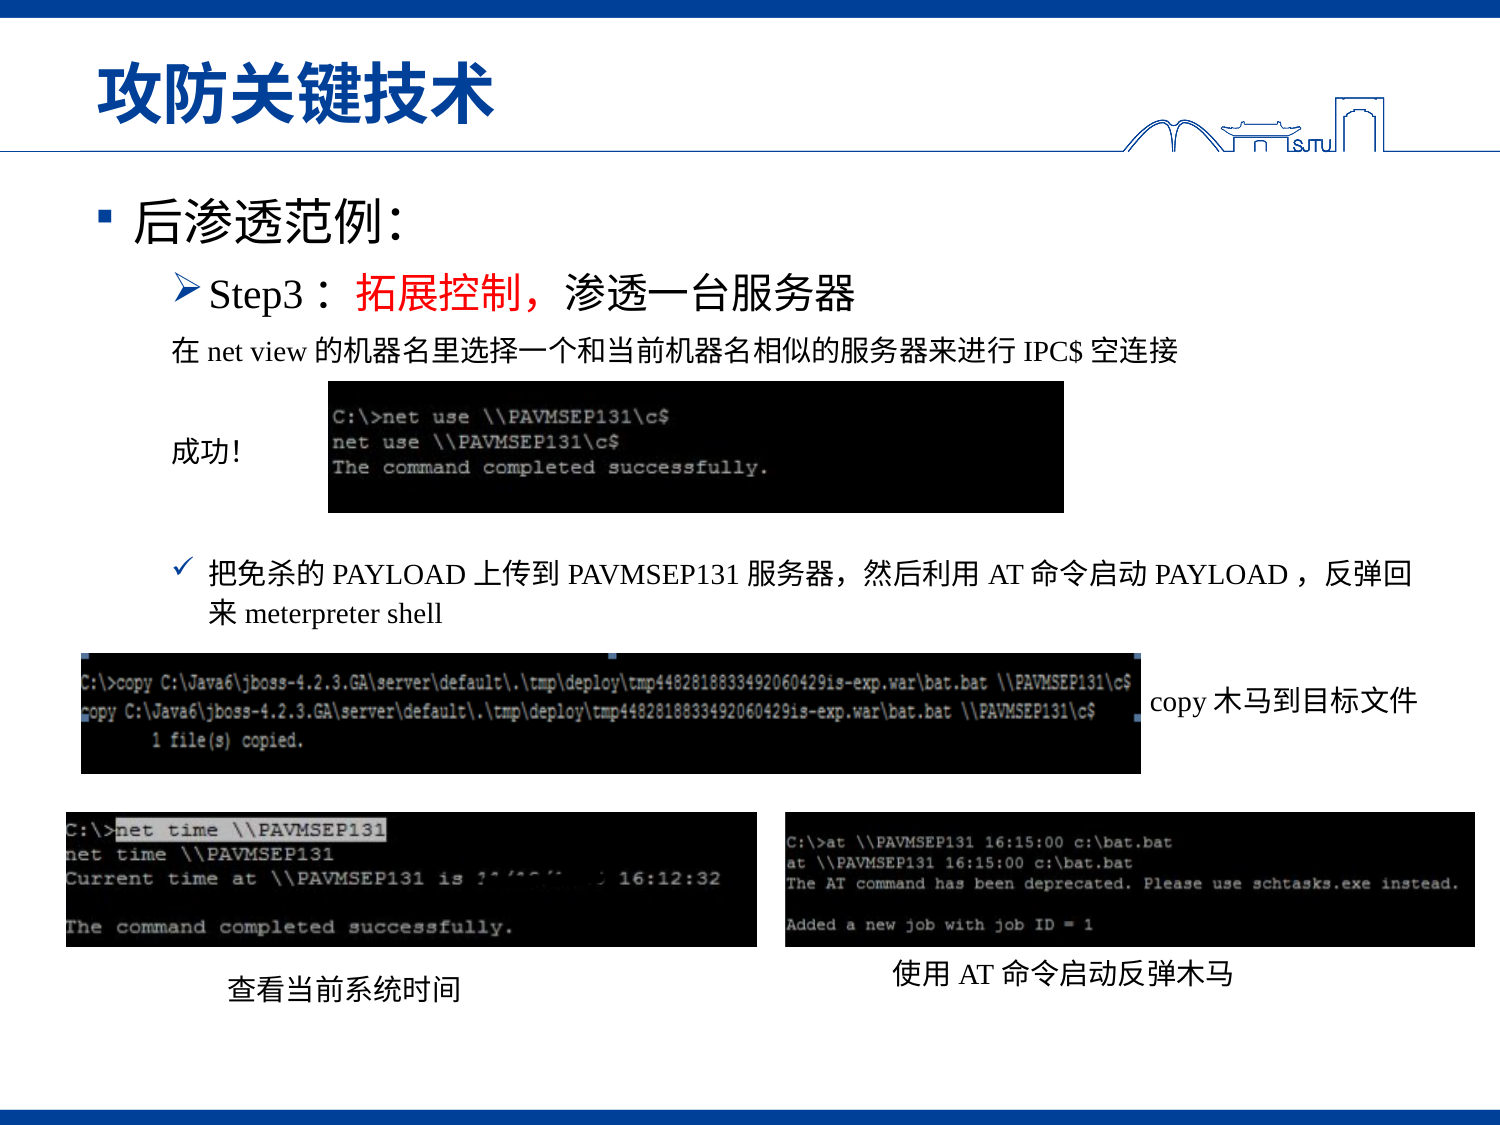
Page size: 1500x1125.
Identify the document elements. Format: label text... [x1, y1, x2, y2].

list 后渗透范例： Step3：拓展控制，渗透一台服务器 在net view的机器名里选择一个和当前机器名相似的服务器来进行IPC$空连接 成功！ 把免杀的PAYLOAD上传到PAVMSEP131服务器，然后利用AT命令启动PAYLOAD，反弹回来meterpreter shell [81, 176, 1455, 1084]
text_box 使用AT命令启动反弹木马 [878, 948, 1250, 999]
picture [66, 812, 757, 947]
picture [327, 381, 1064, 514]
picture [784, 812, 1475, 947]
text_box copy木马到目标文件 [1141, 675, 1434, 725]
text_box 查看当前系统时间 [212, 964, 477, 1014]
picture [80, 653, 1141, 774]
title 攻防关键技术 [81, 50, 1455, 145]
